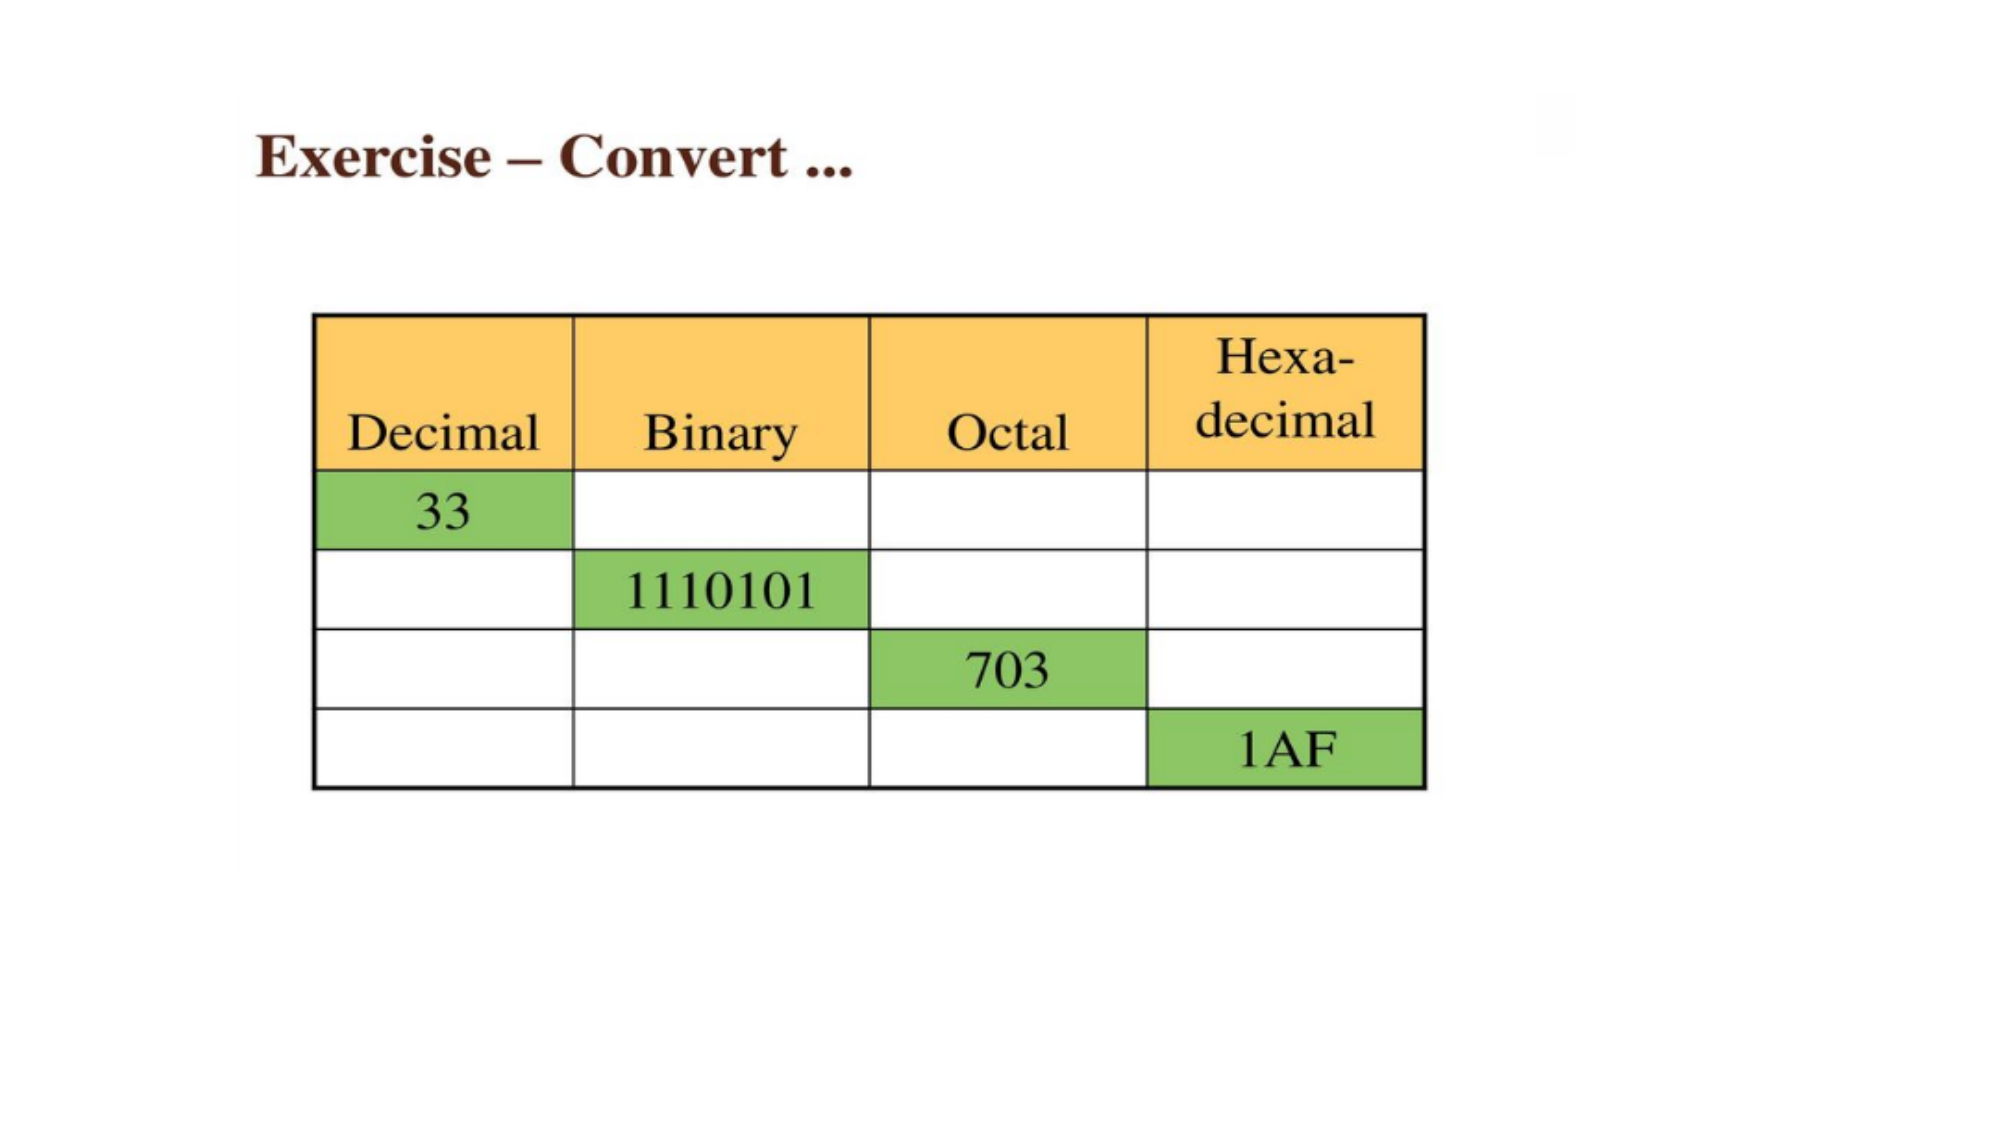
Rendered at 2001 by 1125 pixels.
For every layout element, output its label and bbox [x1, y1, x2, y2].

picture [237, 93, 1575, 875]
